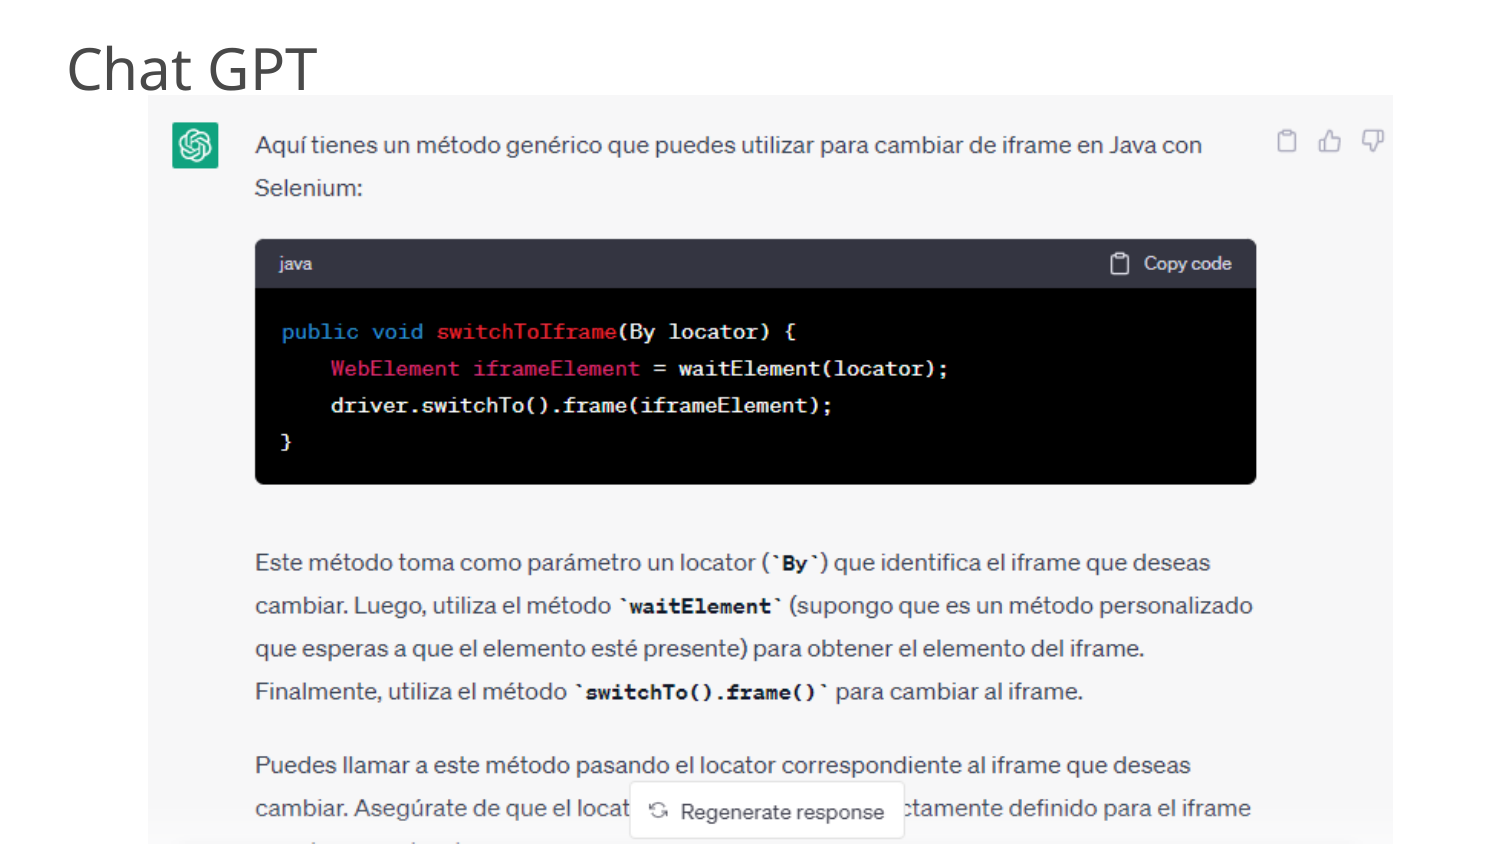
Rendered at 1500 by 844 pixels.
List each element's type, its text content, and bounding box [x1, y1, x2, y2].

title Chat GPT [51, 17, 1449, 112]
picture [147, 95, 1393, 844]
